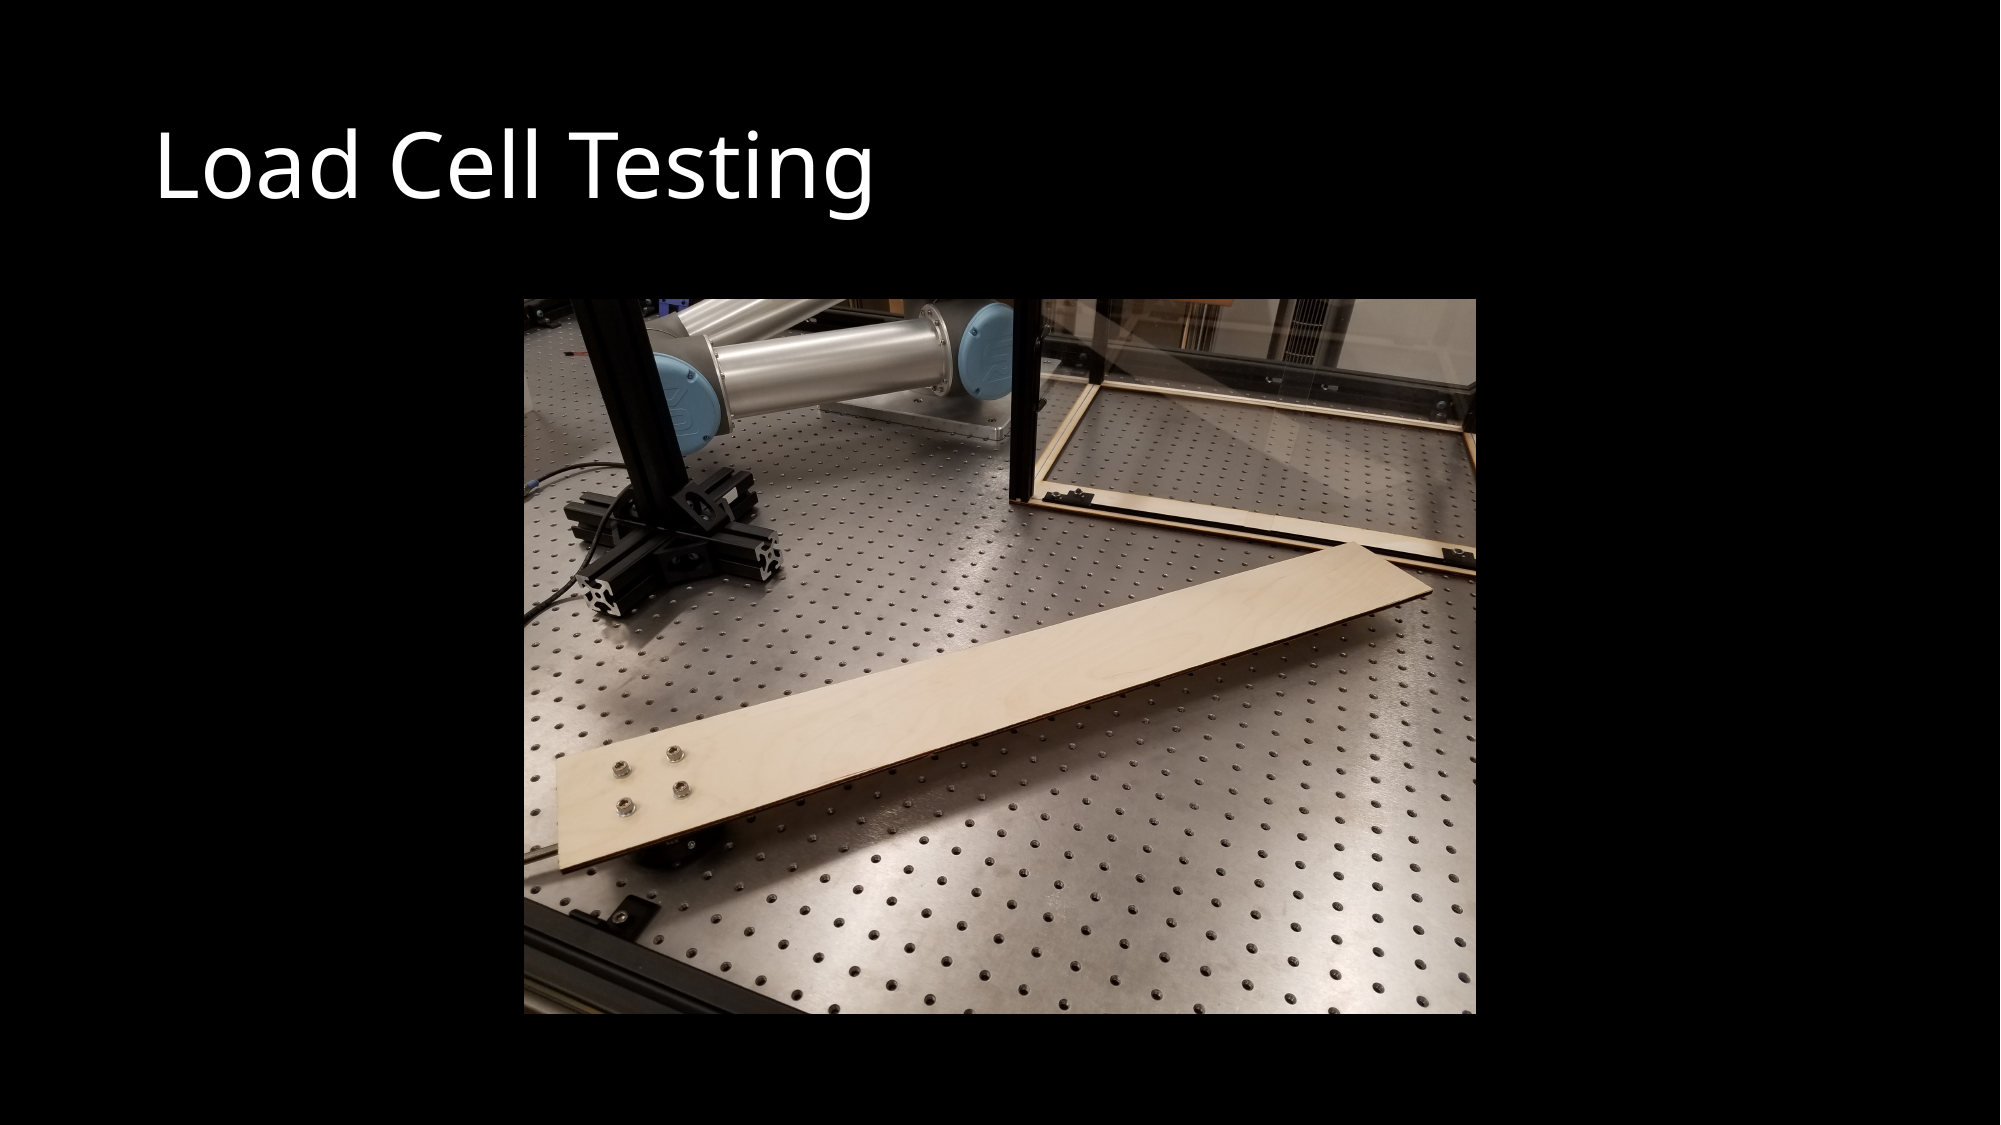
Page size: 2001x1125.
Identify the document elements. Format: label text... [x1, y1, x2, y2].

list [524, 299, 1476, 1014]
title Load Cell Testing [137, 59, 1863, 278]
